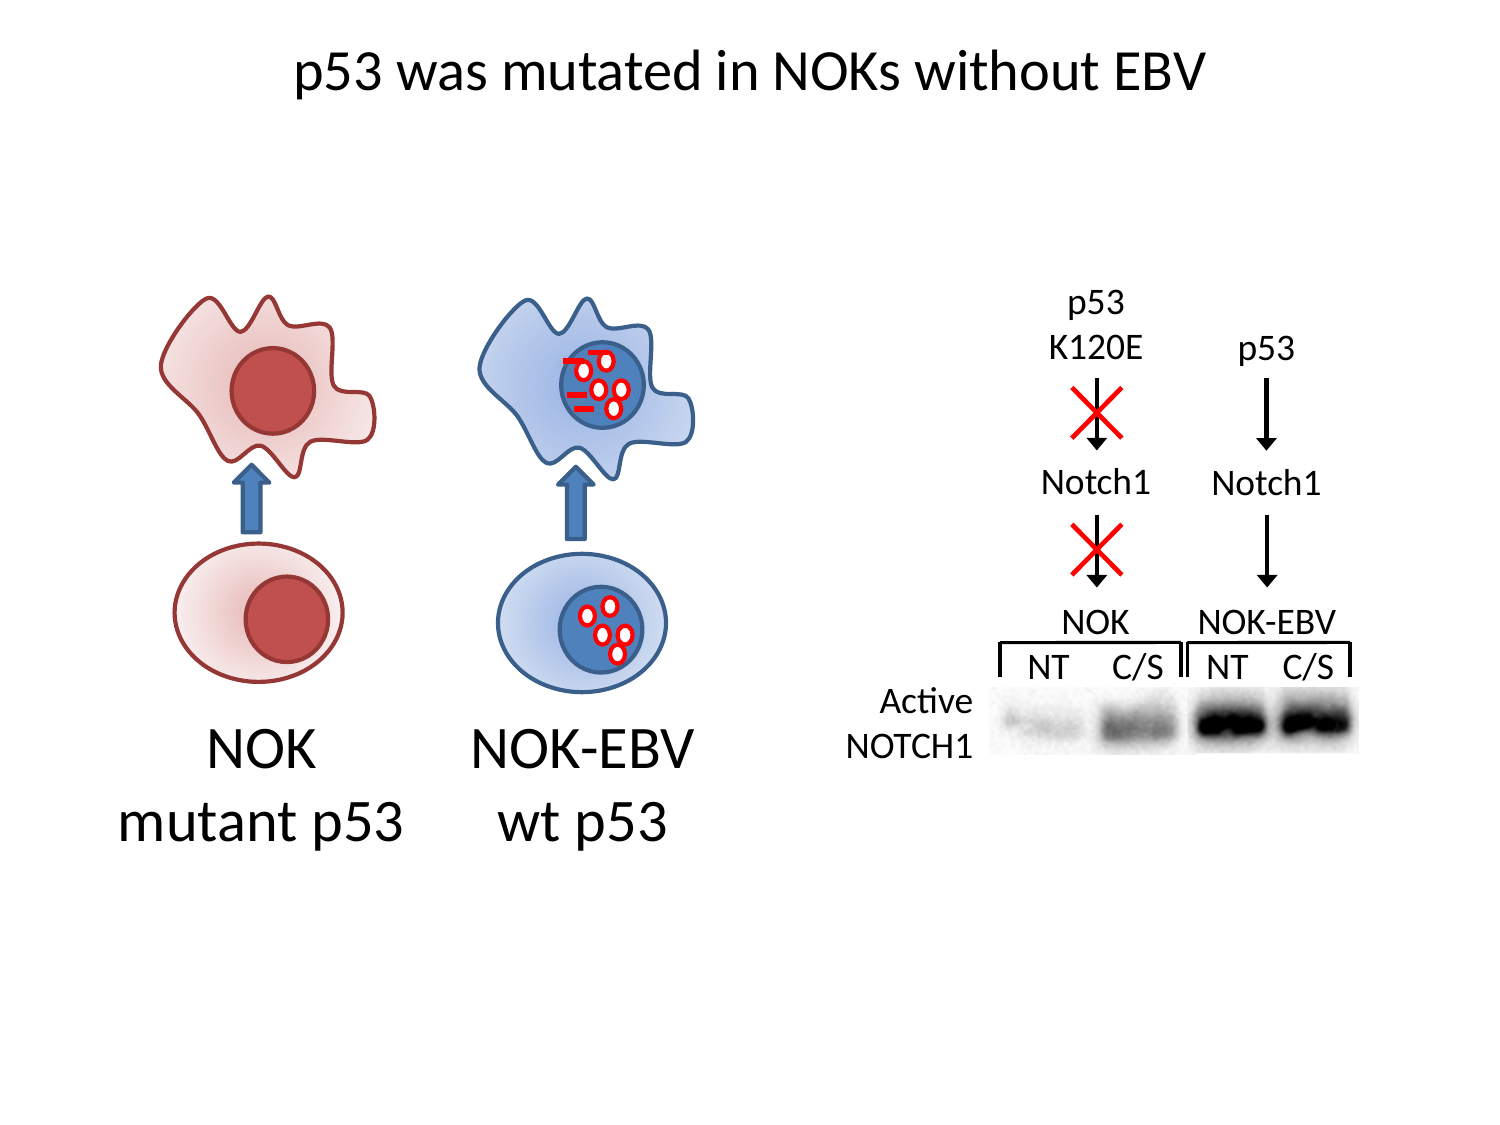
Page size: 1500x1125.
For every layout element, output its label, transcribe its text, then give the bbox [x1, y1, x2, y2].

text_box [562, 588, 646, 675]
text_box [477, 296, 696, 482]
text_box NOK NOK-EBV NT C/S NT C/S [1012, 589, 1400, 695]
text_box [596, 349, 616, 373]
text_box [1071, 523, 1123, 576]
text_box Active NOTCH1 [830, 668, 989, 774]
text_box [556, 464, 596, 542]
text_box NOK mutant p53 [37, 700, 428, 861]
picture [989, 686, 1359, 755]
text_box p53 was mutated in NOKs without EBV [0, 24, 1500, 110]
text_box [172, 541, 345, 685]
text_box [589, 378, 609, 402]
text_box p53 K120E Notch1 [1025, 270, 1167, 510]
text_box p53 Notch1 [1196, 315, 1337, 511]
text_box [158, 294, 377, 480]
text_box NOK-EBV wt p53 [428, 700, 738, 861]
text_box [495, 551, 669, 695]
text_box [1071, 387, 1123, 439]
text_box [231, 462, 272, 535]
text_box [567, 393, 587, 398]
text_box [574, 406, 594, 411]
text_box [574, 362, 594, 383]
text_box [229, 345, 317, 436]
text_box [243, 574, 331, 665]
text_box [559, 340, 646, 430]
text_box [604, 397, 624, 421]
text_box [563, 359, 583, 364]
text_box [611, 378, 631, 402]
text_box [588, 350, 608, 355]
